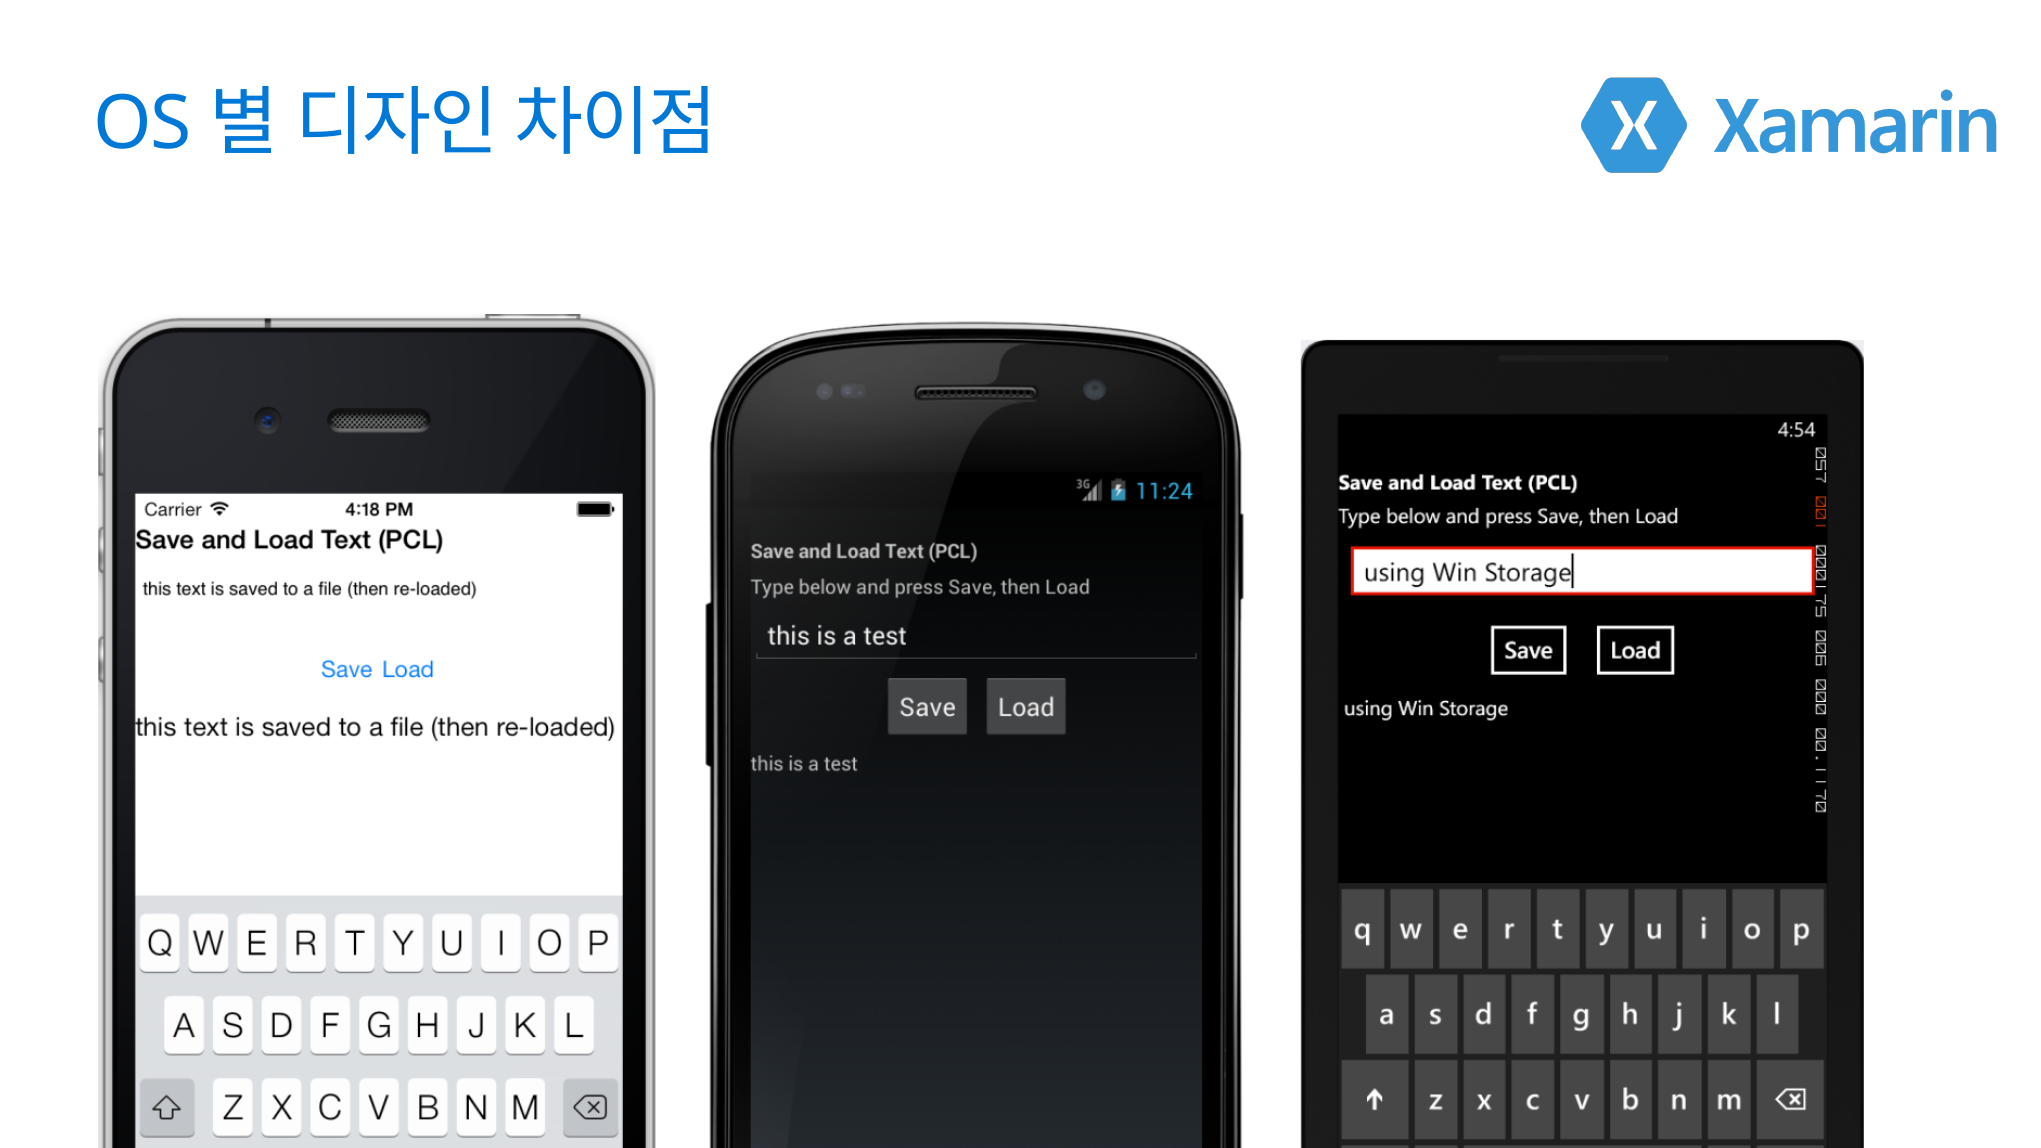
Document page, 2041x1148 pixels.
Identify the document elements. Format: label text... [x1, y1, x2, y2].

picture [98, 314, 1866, 1148]
picture [1536, 18, 2041, 231]
text_box OS별 디자인 차이점 [70, 49, 1536, 200]
